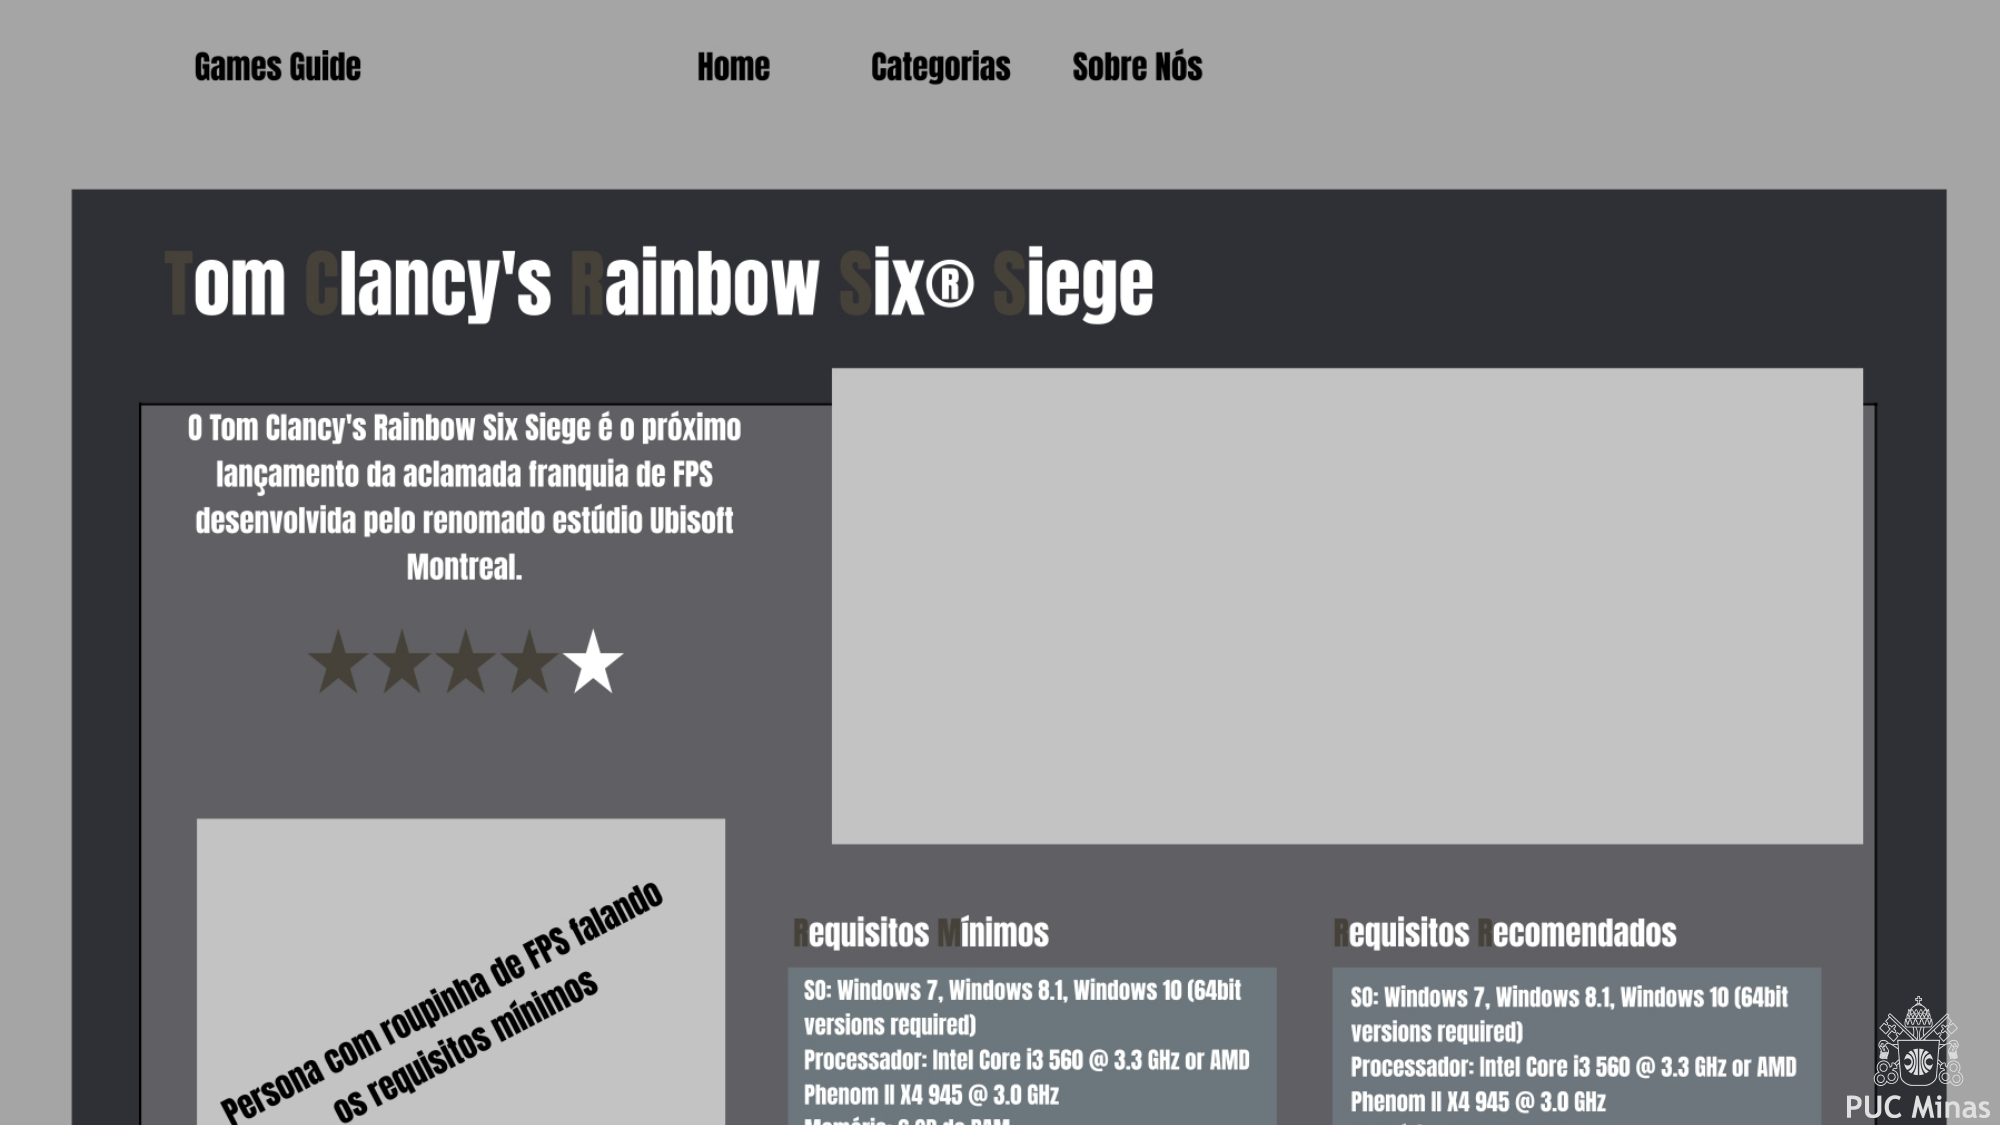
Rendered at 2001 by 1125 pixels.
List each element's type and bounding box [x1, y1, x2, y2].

list [0, 0, 2000, 1125]
picture [1847, 996, 1990, 1119]
